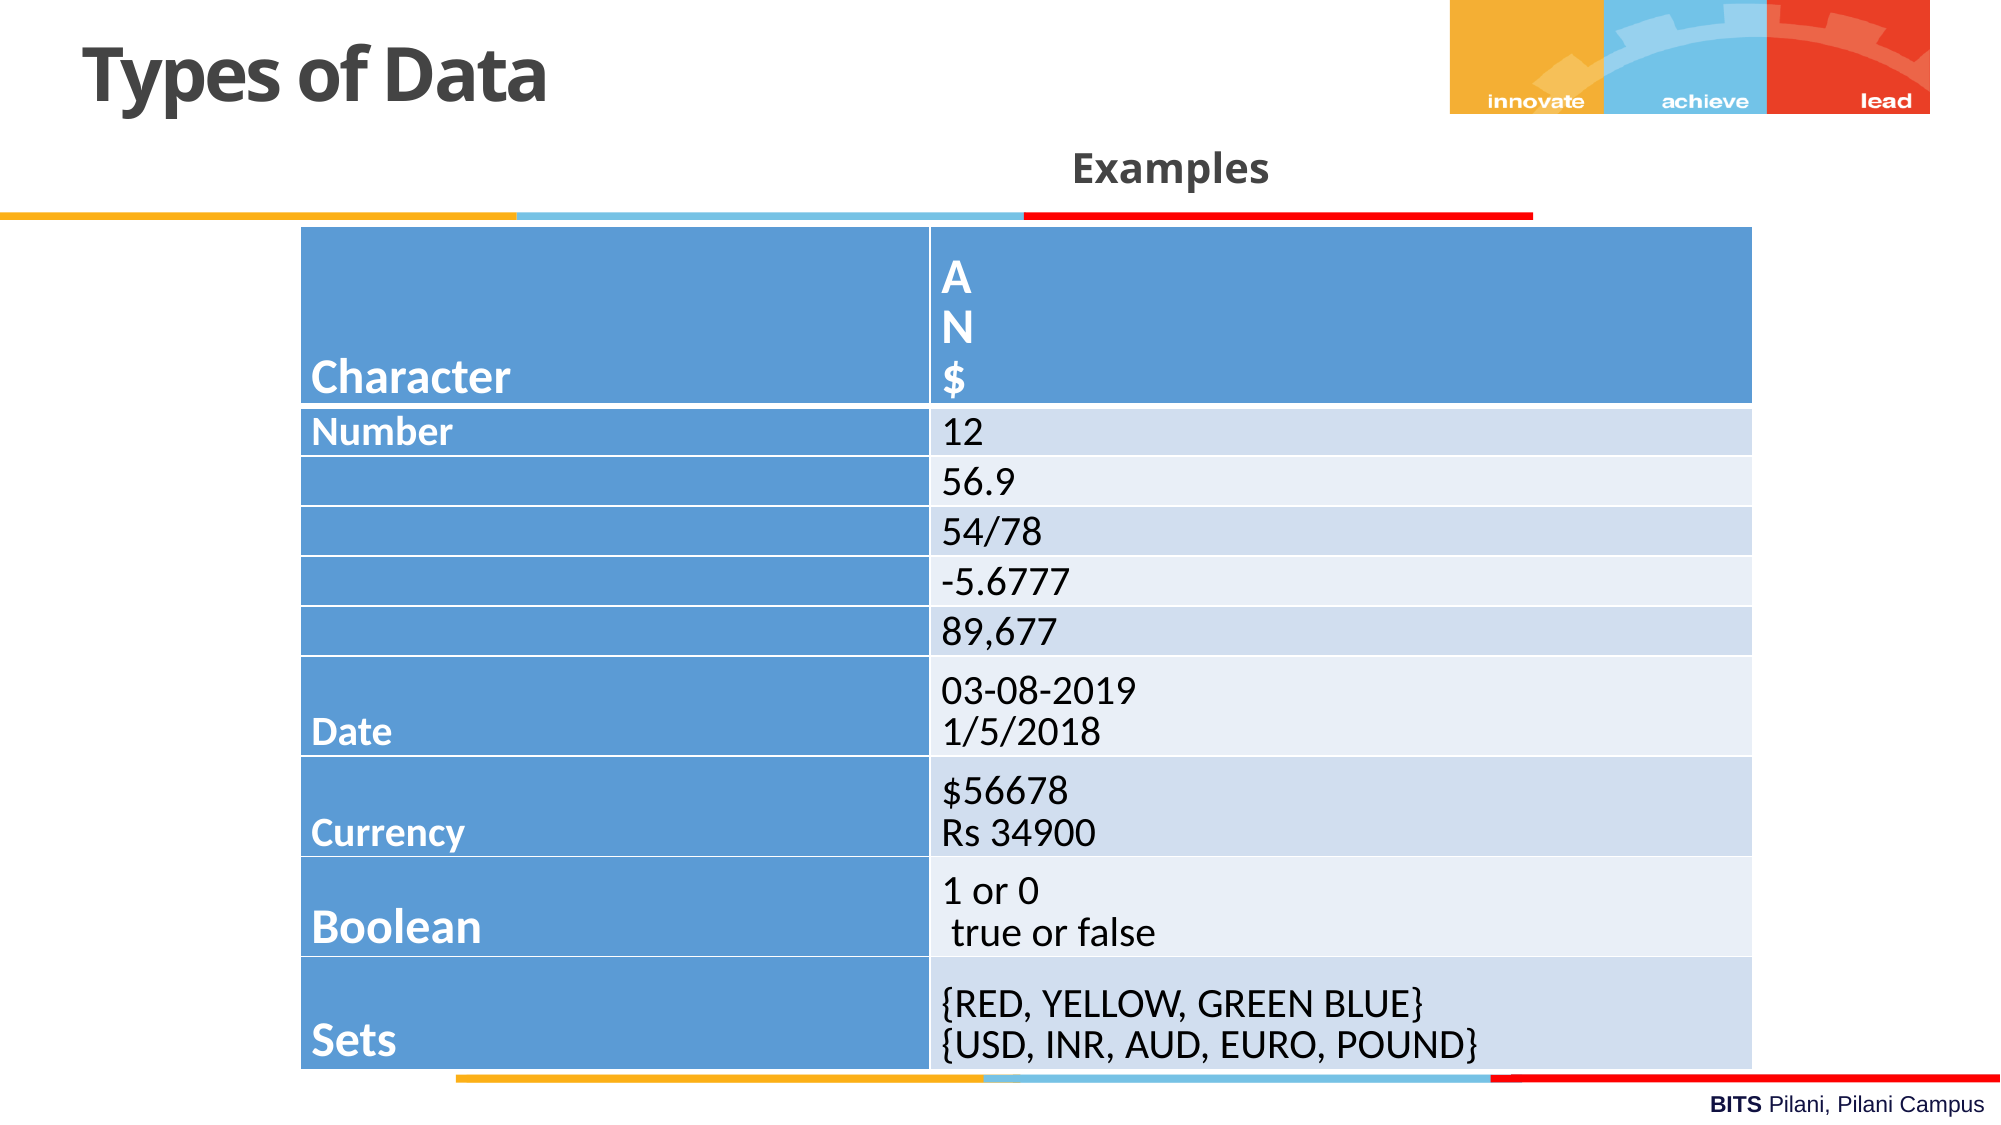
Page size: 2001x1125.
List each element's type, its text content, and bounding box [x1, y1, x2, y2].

table_cell {RED, YELLOW, GREEN BLUE} {USD, INR, AUD, EURO, POUND} [931, 957, 1752, 1069]
table_cell [301, 507, 929, 555]
table_cell 54/78 [931, 507, 1752, 555]
table_cell 1 or 0 true or false [931, 857, 1752, 956]
table_cell [301, 607, 929, 655]
table_cell Currency [301, 757, 929, 856]
table_header A N $ [931, 227, 1752, 403]
table_cell 89,677 [931, 607, 1752, 655]
table_cell 12 [931, 409, 1752, 455]
table_cell 03-08-2019 1/5/2018 [931, 657, 1752, 755]
table_cell Sets [301, 957, 929, 1069]
table_cell Number [301, 409, 929, 455]
table_cell -5.6777 [931, 557, 1752, 605]
table_cell [301, 557, 929, 605]
text_box Examples [1071, 141, 1282, 192]
table_cell $56678 Rs 34900 [931, 757, 1752, 856]
table_cell Boolean [301, 857, 929, 956]
table_cell 56.9 [931, 457, 1752, 505]
list Types of Data [66, 22, 1450, 211]
table_header Character [301, 227, 929, 403]
picture [1449, 0, 1930, 114]
table_cell Date [301, 657, 929, 755]
table_cell [301, 457, 929, 505]
